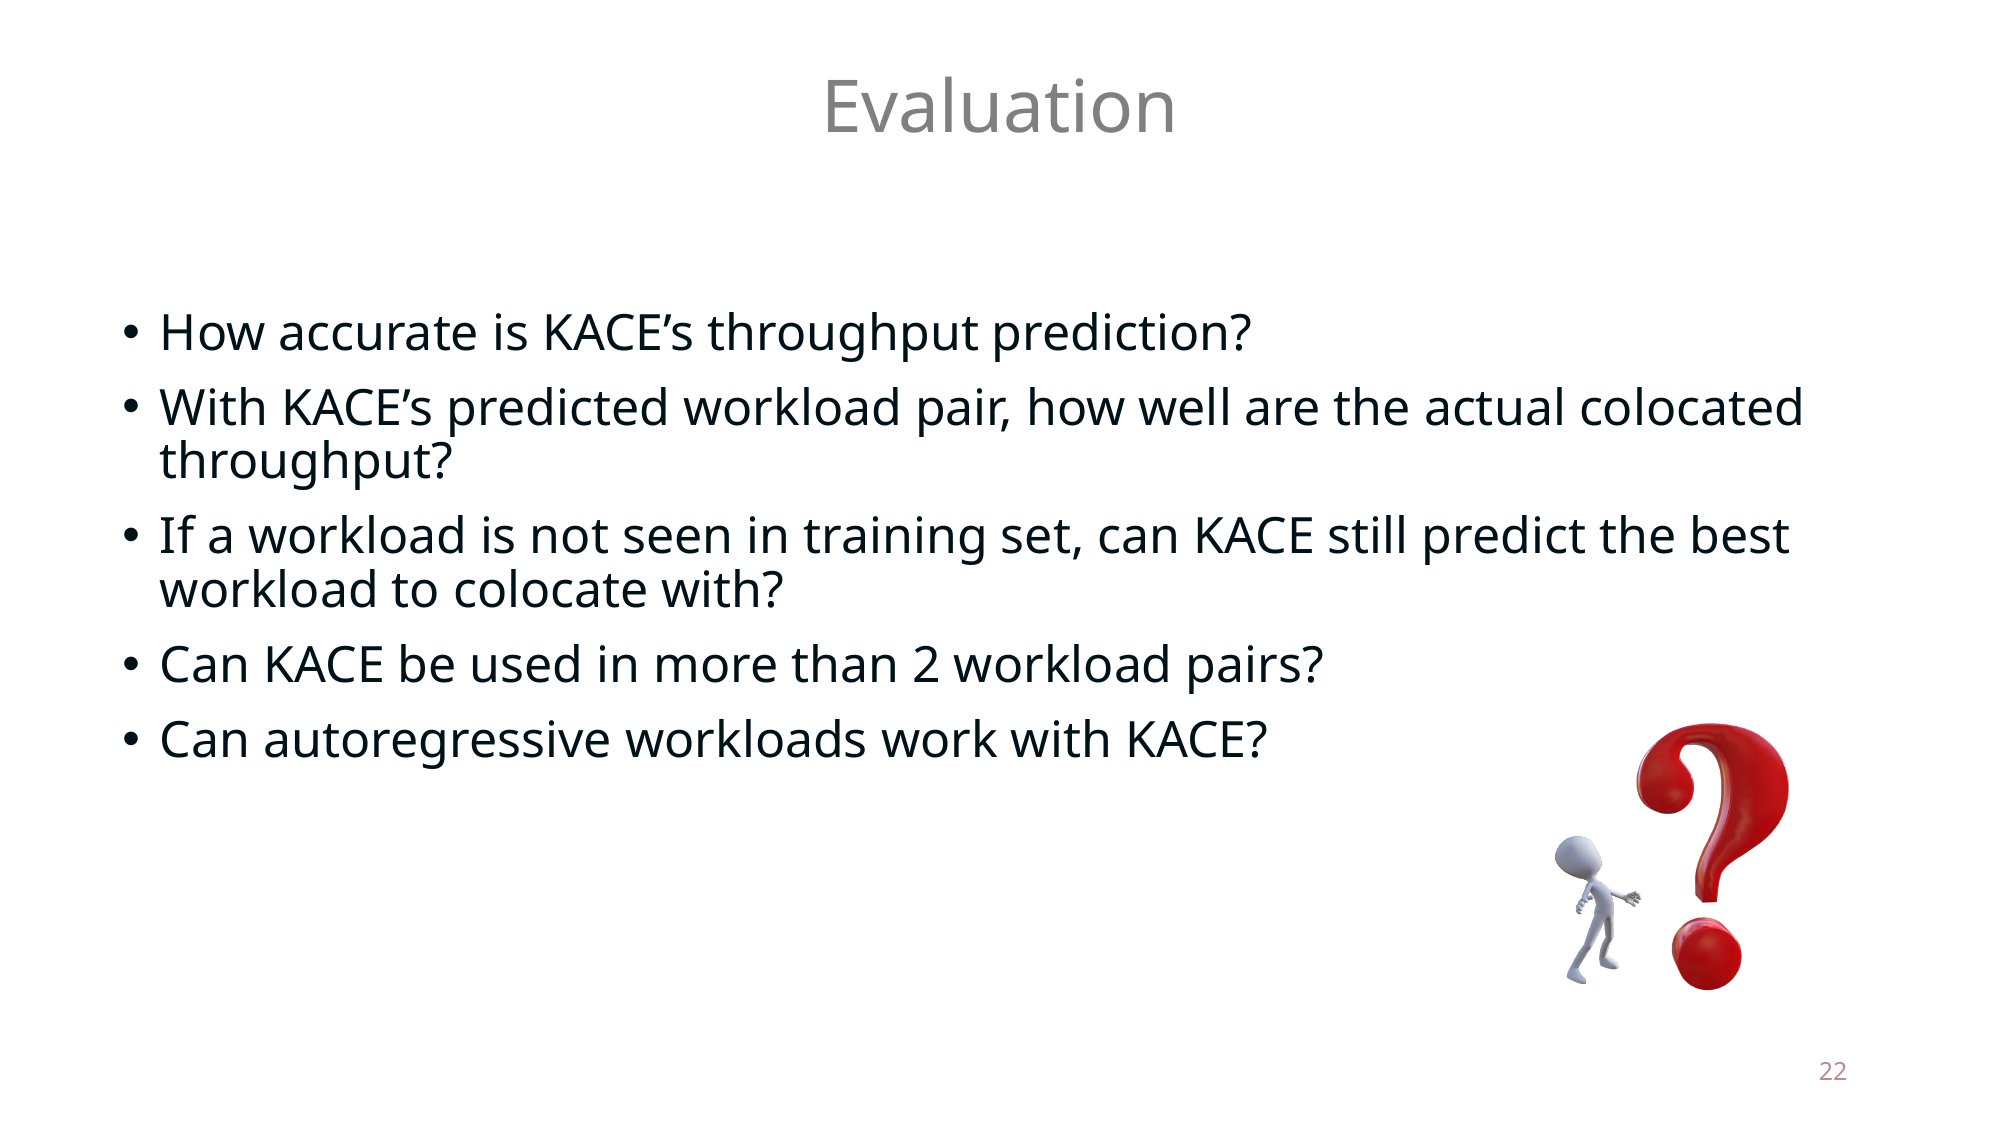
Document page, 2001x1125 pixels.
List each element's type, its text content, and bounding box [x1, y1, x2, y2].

list How accurate is KACE’s throughput prediction? With KACE’s predicted workload pair, how well are the actual colocated throughput? If a workload is not seen in training set, can KACE still predict the best workload to colocate with? Can KACE be used in more than 2 workload pairs? Can autoregressive workloads work with KACE? [107, 299, 1863, 1014]
picture [1488, 716, 1863, 1000]
title Evaluation [0, 0, 2000, 218]
slide_number 22 [1412, 1042, 1863, 1103]
